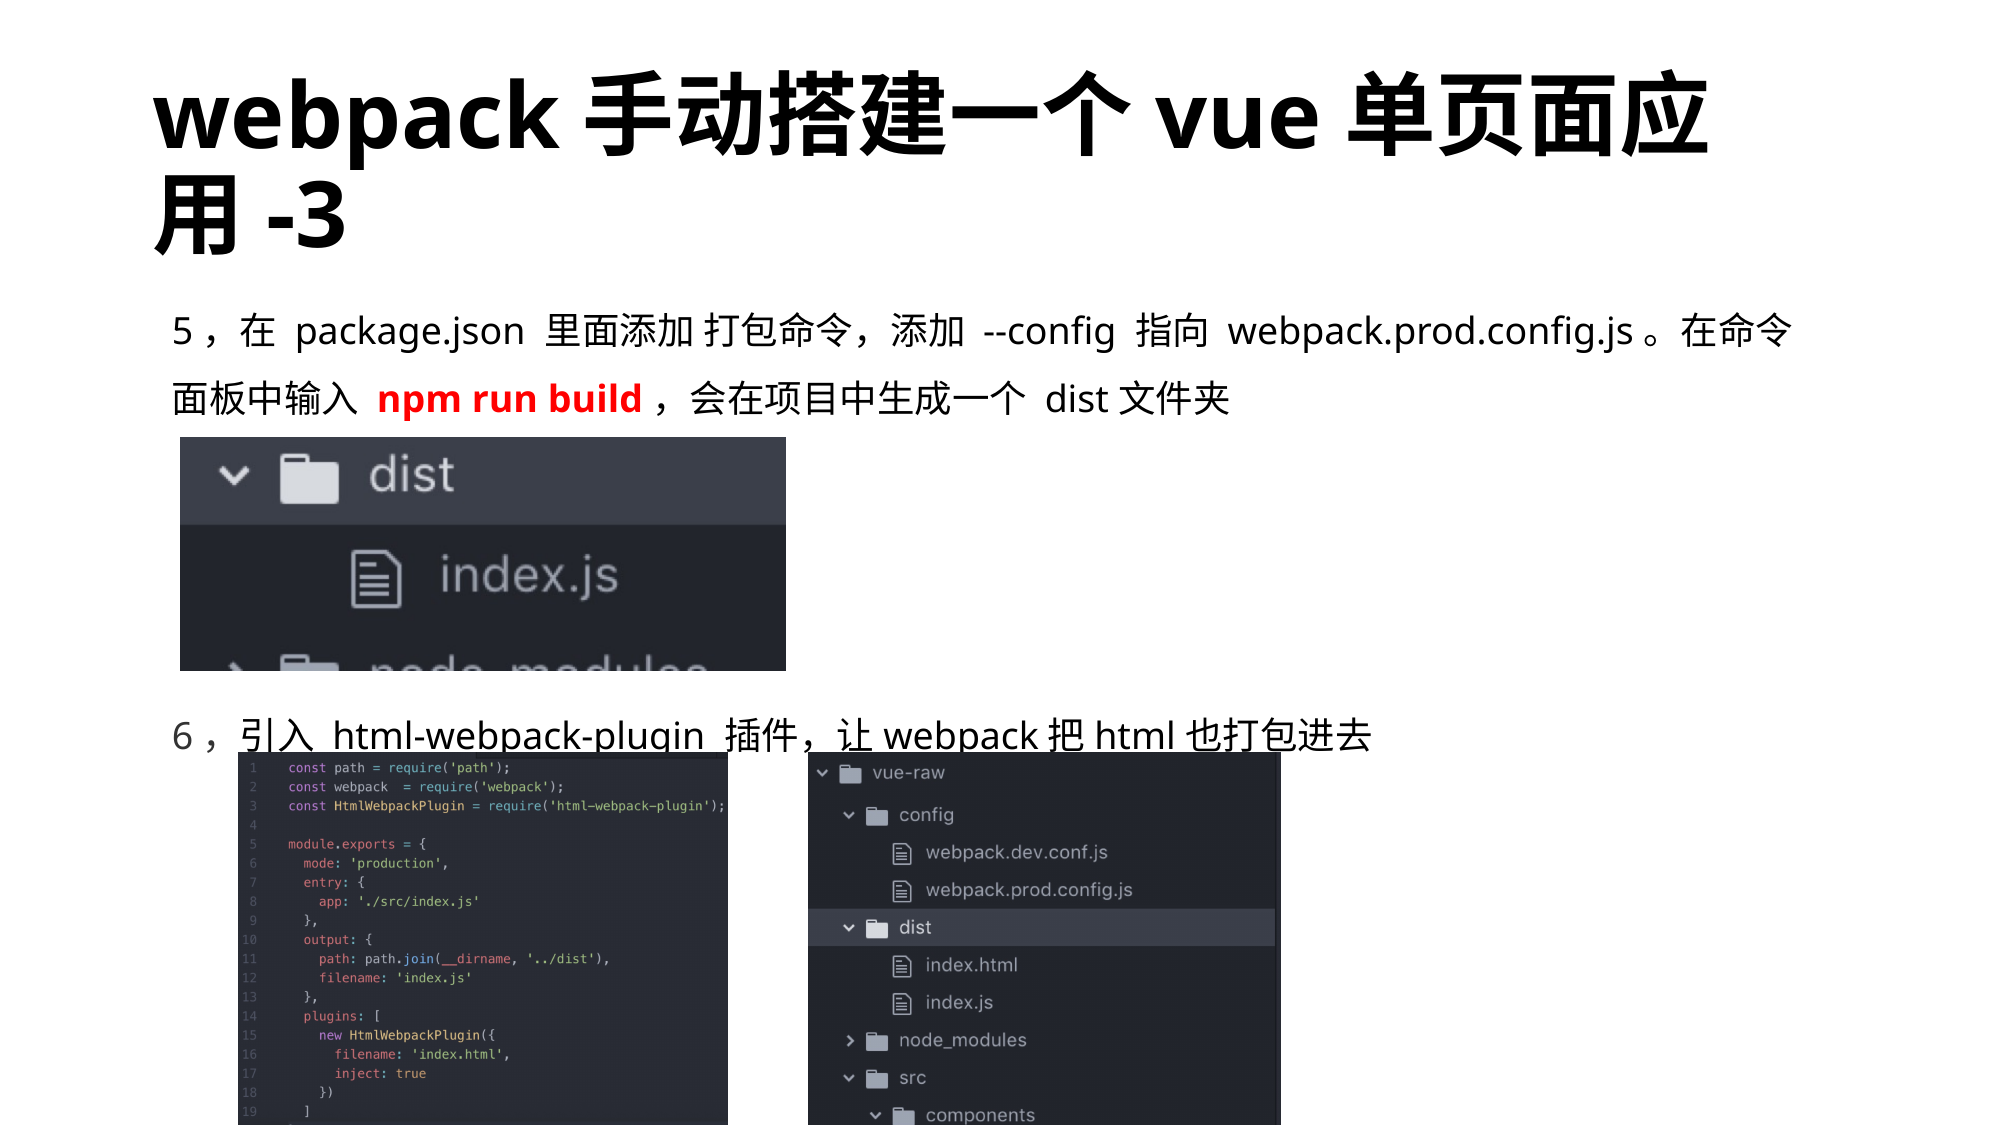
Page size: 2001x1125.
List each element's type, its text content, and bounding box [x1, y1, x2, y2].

picture [808, 752, 1281, 1125]
picture [238, 752, 728, 1125]
picture [180, 437, 786, 671]
text_box 5，在 package.json 里面添加 打包命令，添加 --config 指向 webpack.prod.config.js。在命令面板中输入 npm run build，会在项目中生成一个 dist文件夹 6，引入 html-webpack-plugin 插件，让webpack把html也打包进去 [157, 277, 1831, 832]
title webpack手动搭建一个vue单页面应用-3 [137, 59, 1863, 278]
